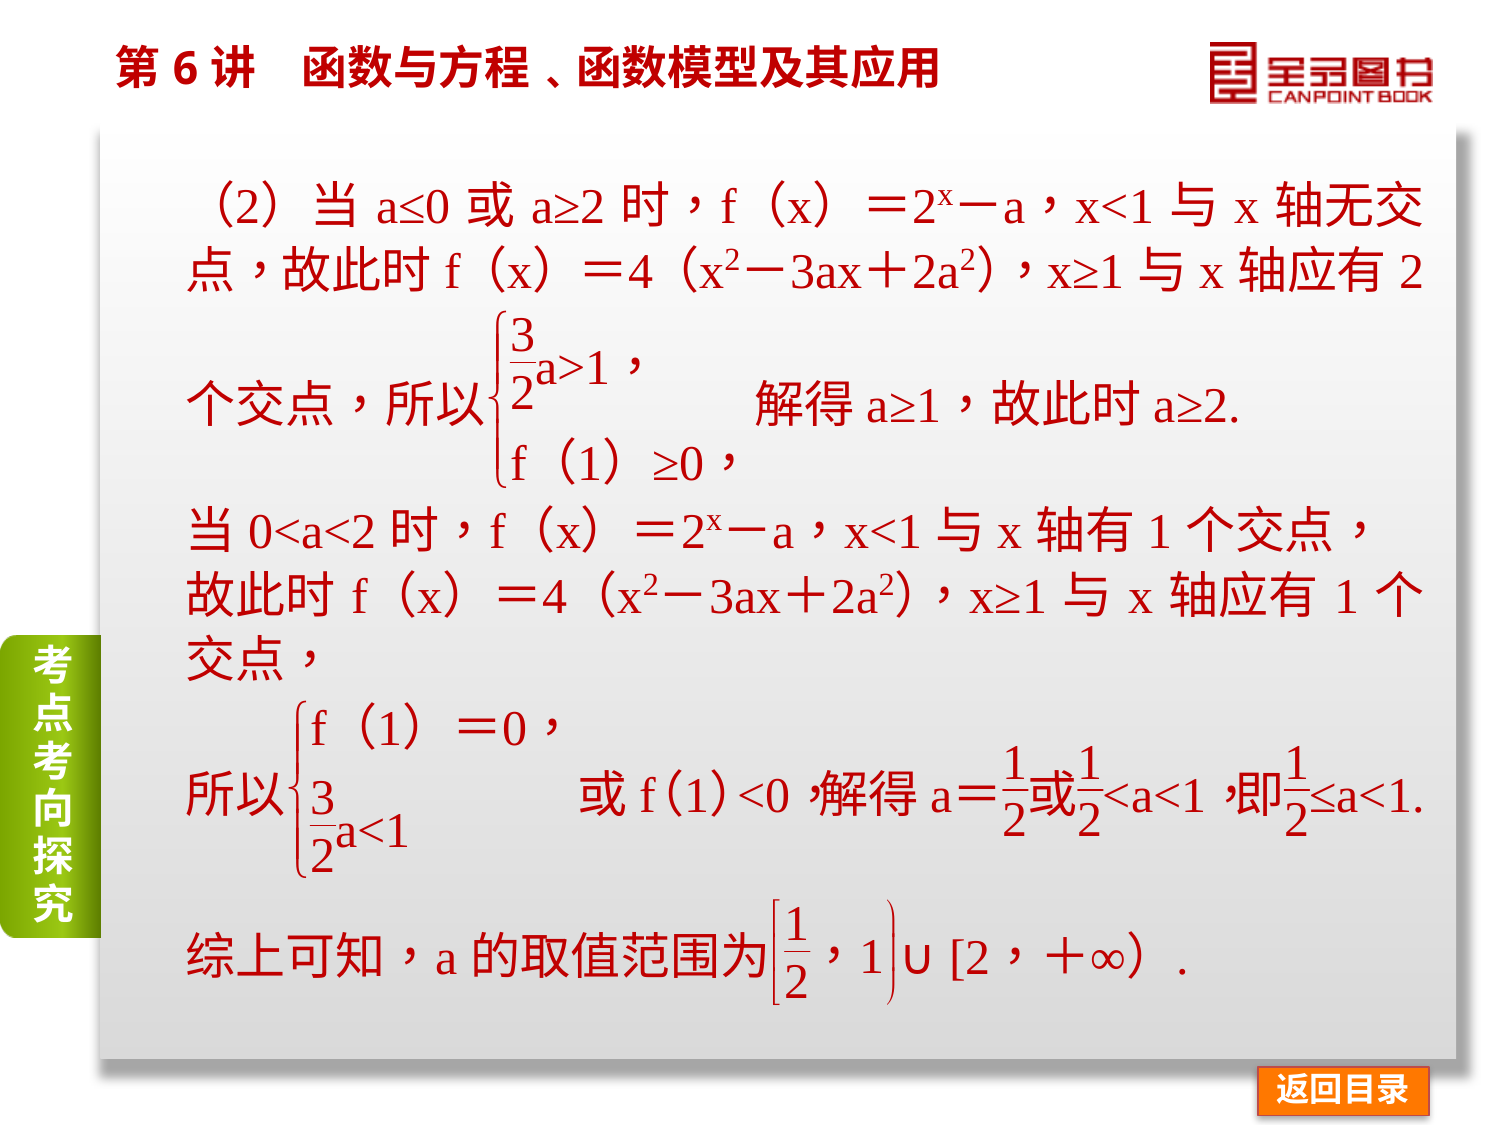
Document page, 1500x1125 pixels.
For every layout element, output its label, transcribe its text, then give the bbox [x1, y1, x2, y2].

text_box 第6讲 函数与方程﹑函数模型及其应用 [100, 27, 1199, 106]
picture [1210, 42, 1433, 104]
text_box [185, 172, 1425, 1125]
picture [0, 635, 101, 939]
